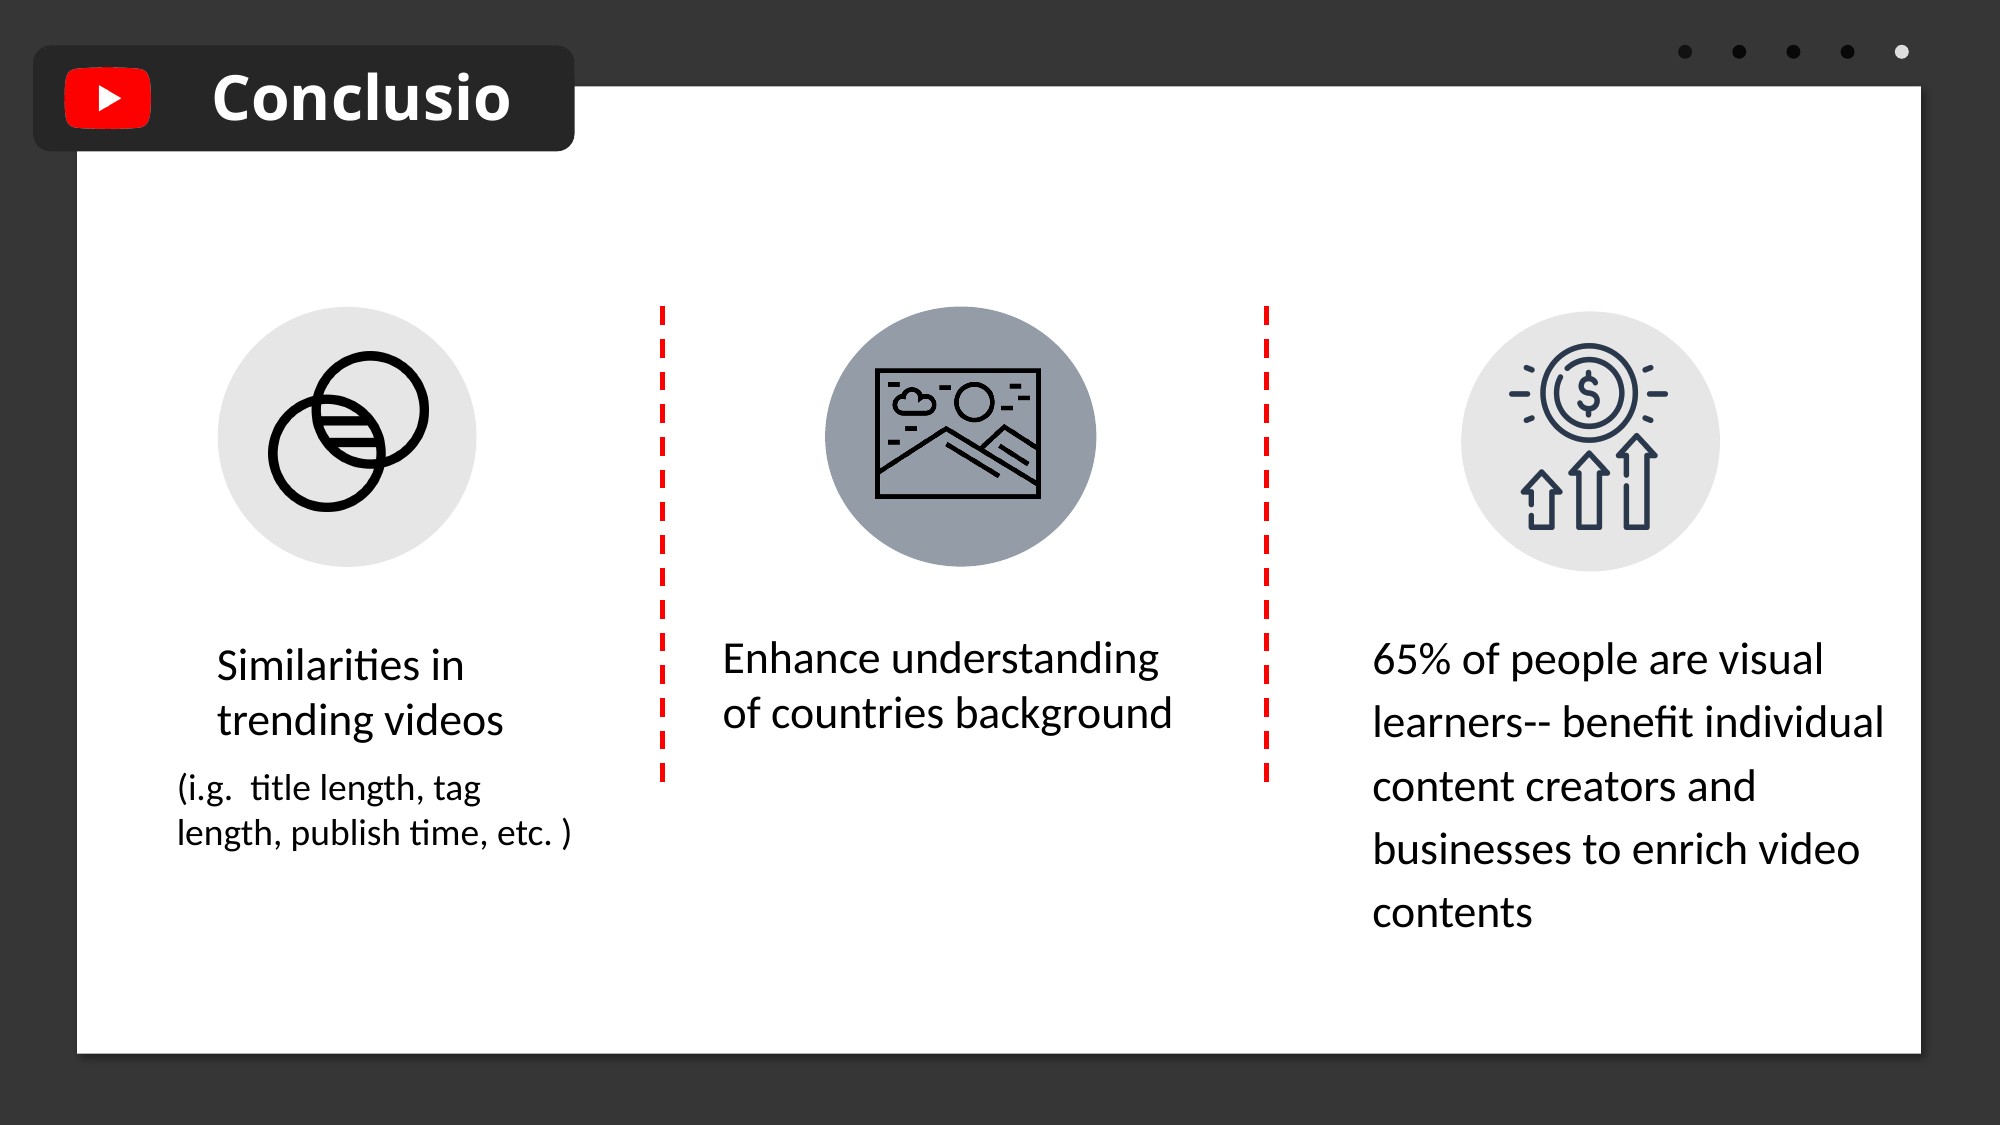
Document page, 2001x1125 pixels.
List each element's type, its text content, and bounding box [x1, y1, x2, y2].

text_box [1460, 311, 1721, 572]
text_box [824, 306, 1097, 567]
text_box [77, 86, 1921, 1054]
text_box 65% of people are visual learners-- benefit individual content creators and businesses to enrich video contents [1357, 605, 1962, 831]
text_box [217, 306, 477, 568]
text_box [32, 45, 575, 152]
text_box Similarities in trending videos [201, 626, 565, 752]
text_box (i.g. title length, tag length, publish time, etc. ) [161, 755, 605, 861]
text_box Enhance understanding of countries background [707, 619, 1262, 745]
picture [64, 67, 157, 129]
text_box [1677, 44, 1910, 60]
